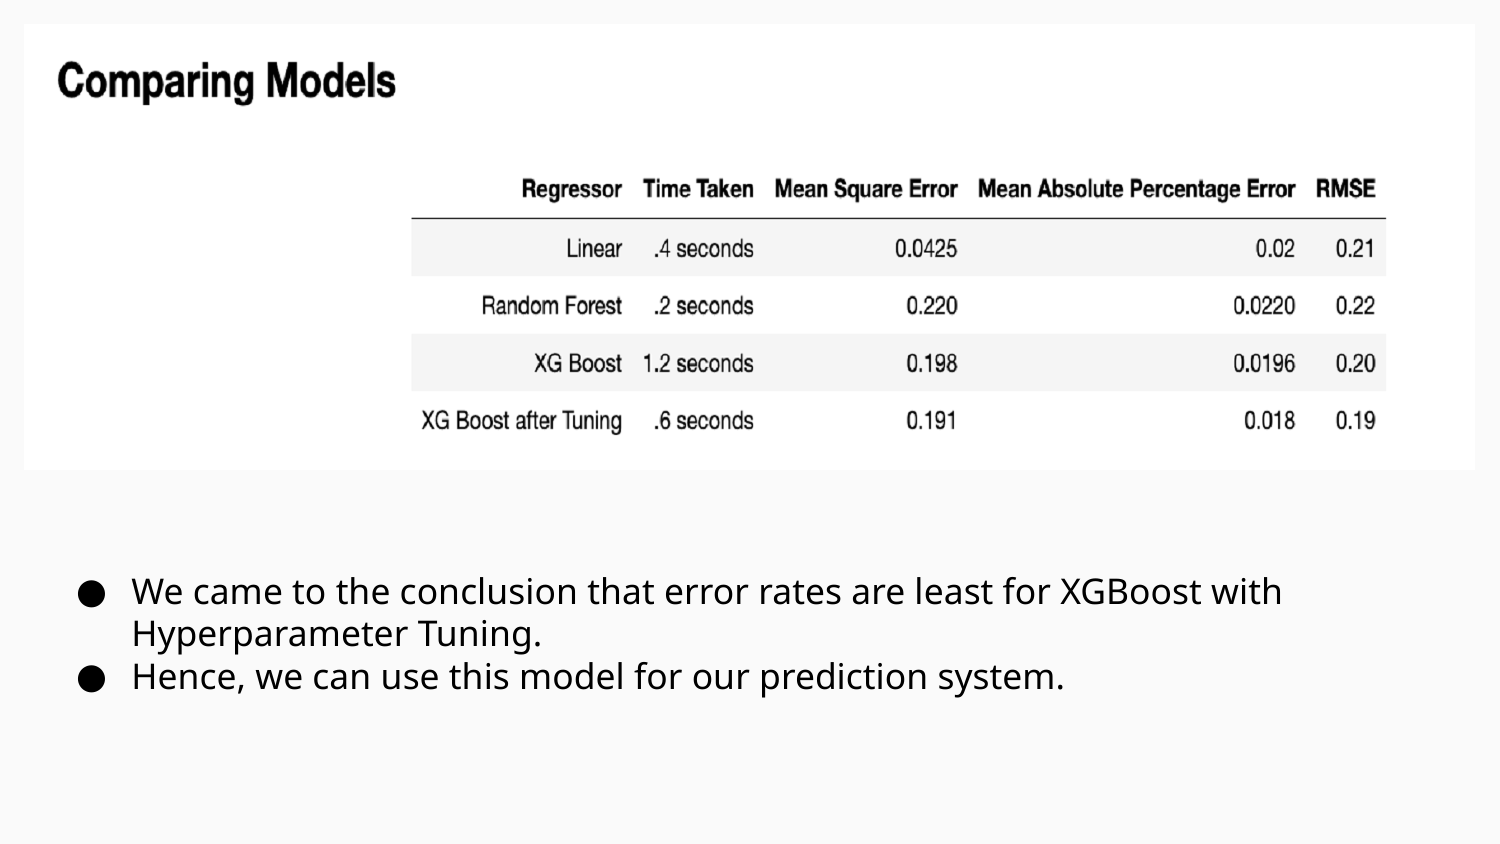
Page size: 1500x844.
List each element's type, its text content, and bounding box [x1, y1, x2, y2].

text_box We came to the conclusion that error rates are least for XGBoost with Hyperparameter Tuning. Hence, we can use this model for our prediction system. [41, 553, 1459, 754]
picture [24, 24, 1476, 471]
